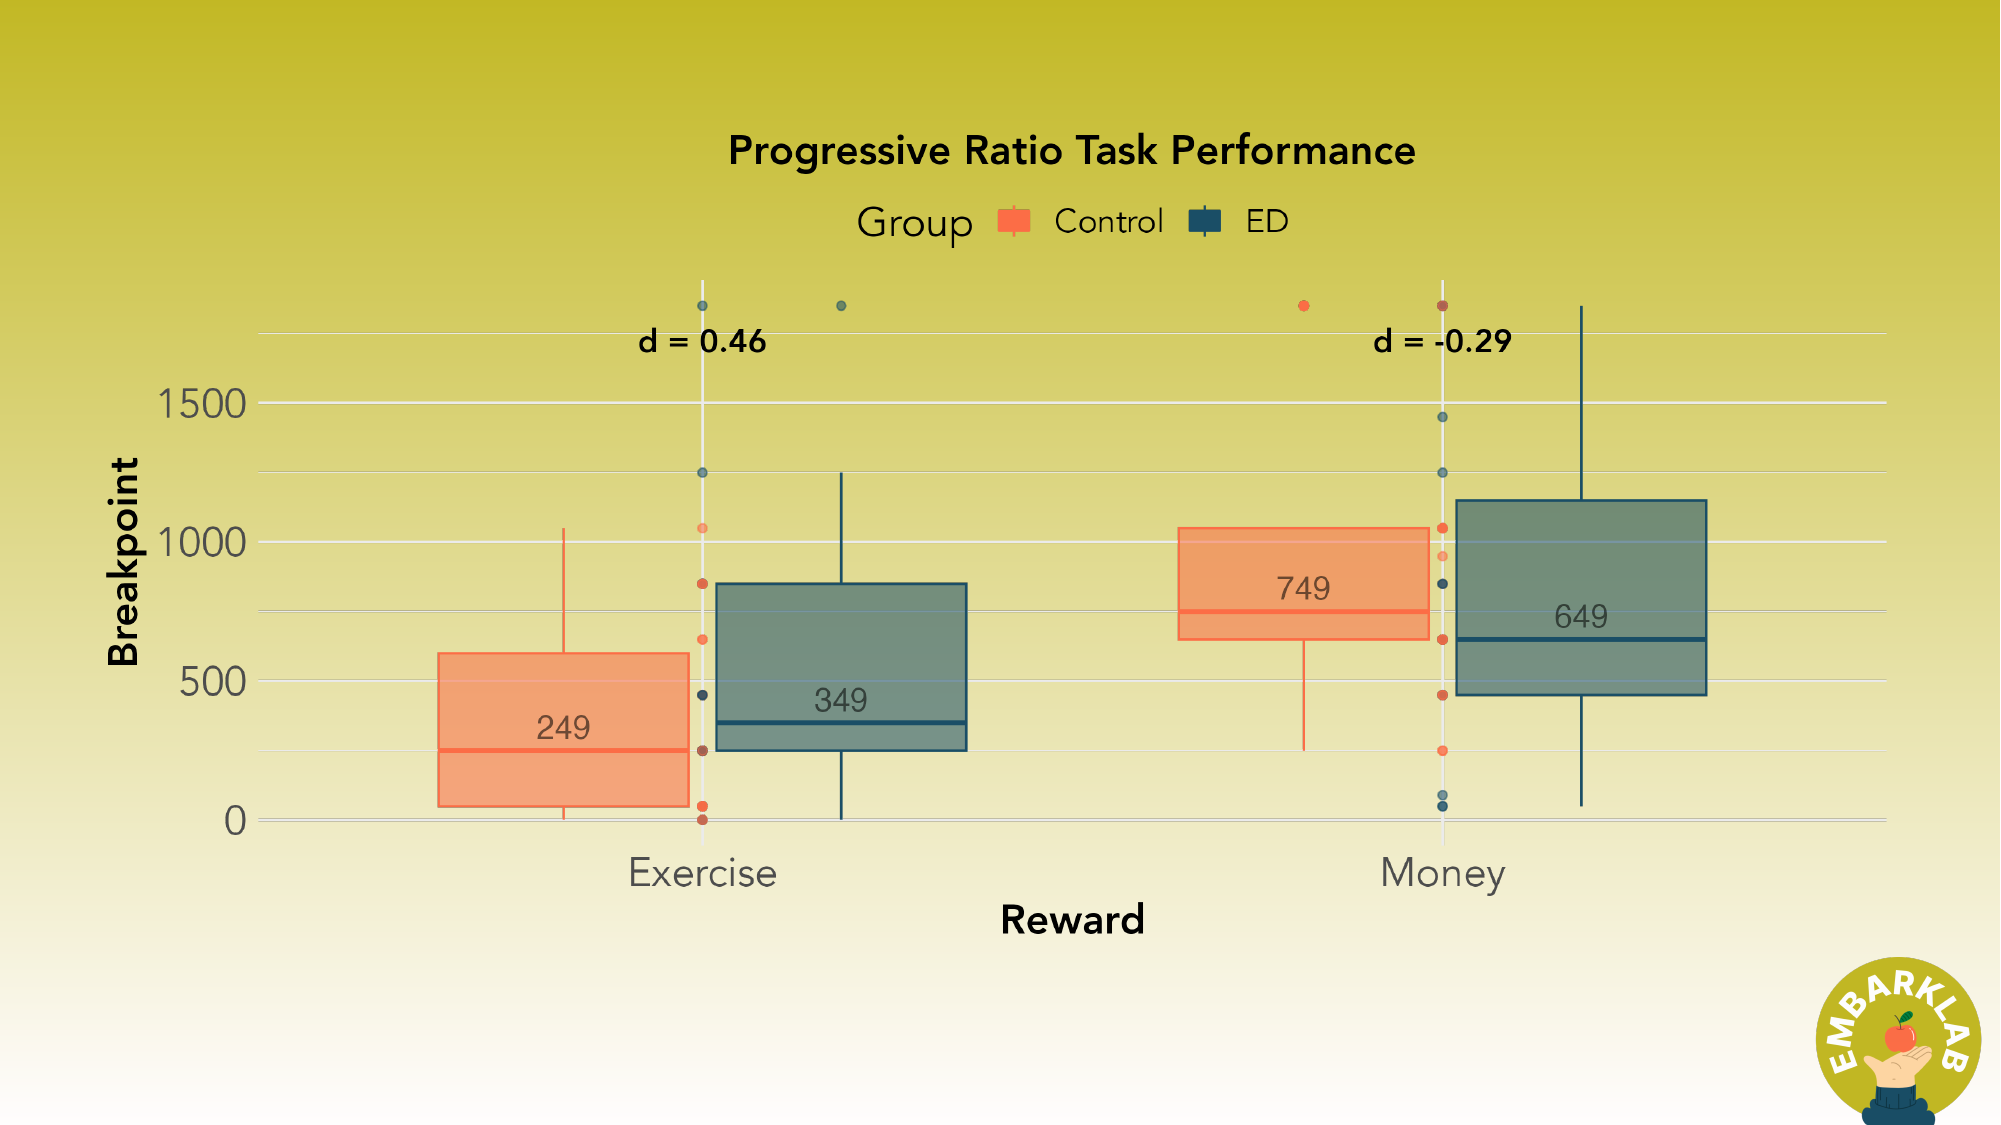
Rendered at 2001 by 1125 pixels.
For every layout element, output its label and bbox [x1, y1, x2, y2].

picture [1754, 957, 2000, 1125]
list [95, 122, 1899, 958]
